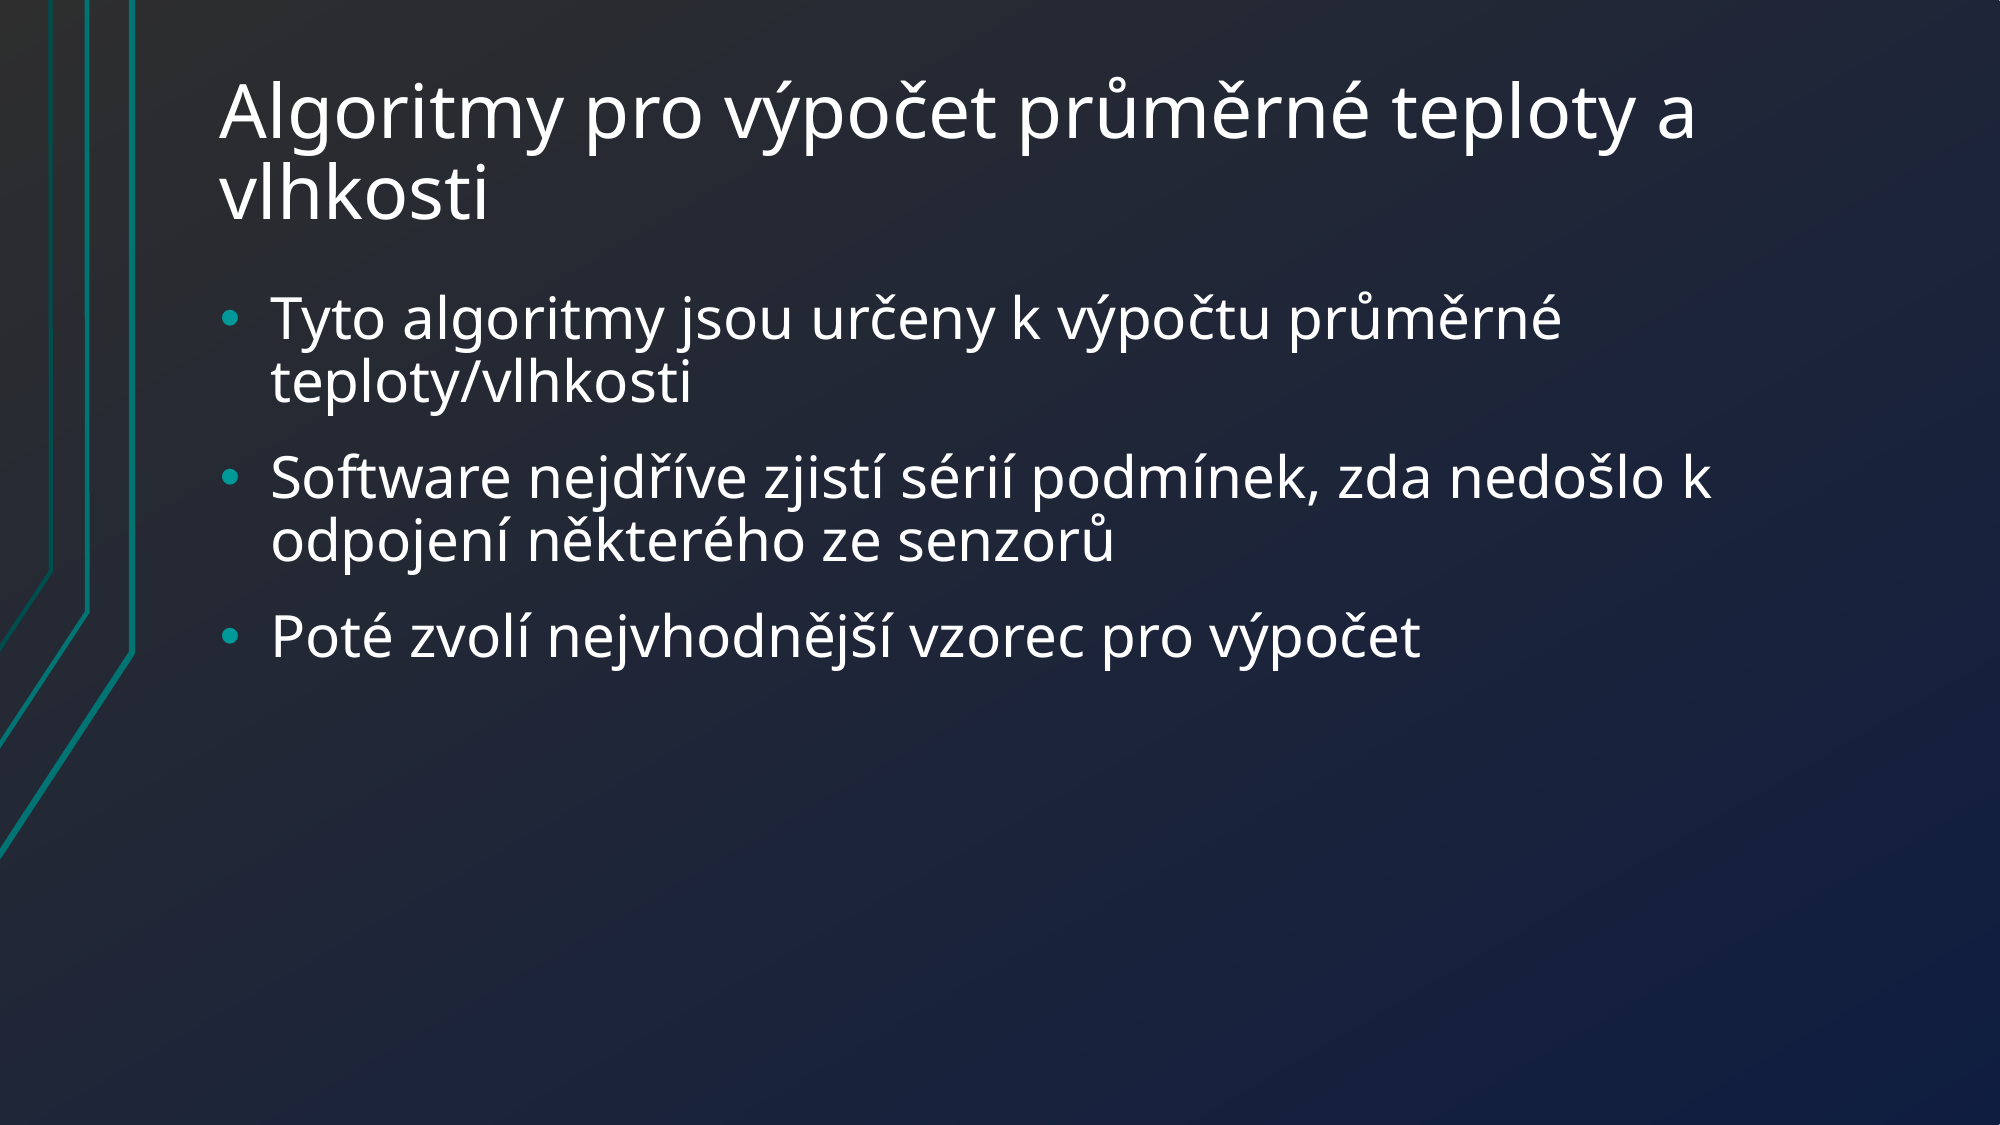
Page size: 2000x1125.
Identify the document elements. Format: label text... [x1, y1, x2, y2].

title Algoritmy pro výpočet průměrné teploty a vlhkosti [199, 45, 1900, 246]
list Tyto algoritmy jsou určeny k výpočtu průměrné teploty/vlhkosti Software nejdříve zjistí sérií podmínek, zda nedošlo k odpojení některého ze senzorů Poté zvolí nejvhodnější vzorec pro výpočet [199, 279, 1900, 1012]
